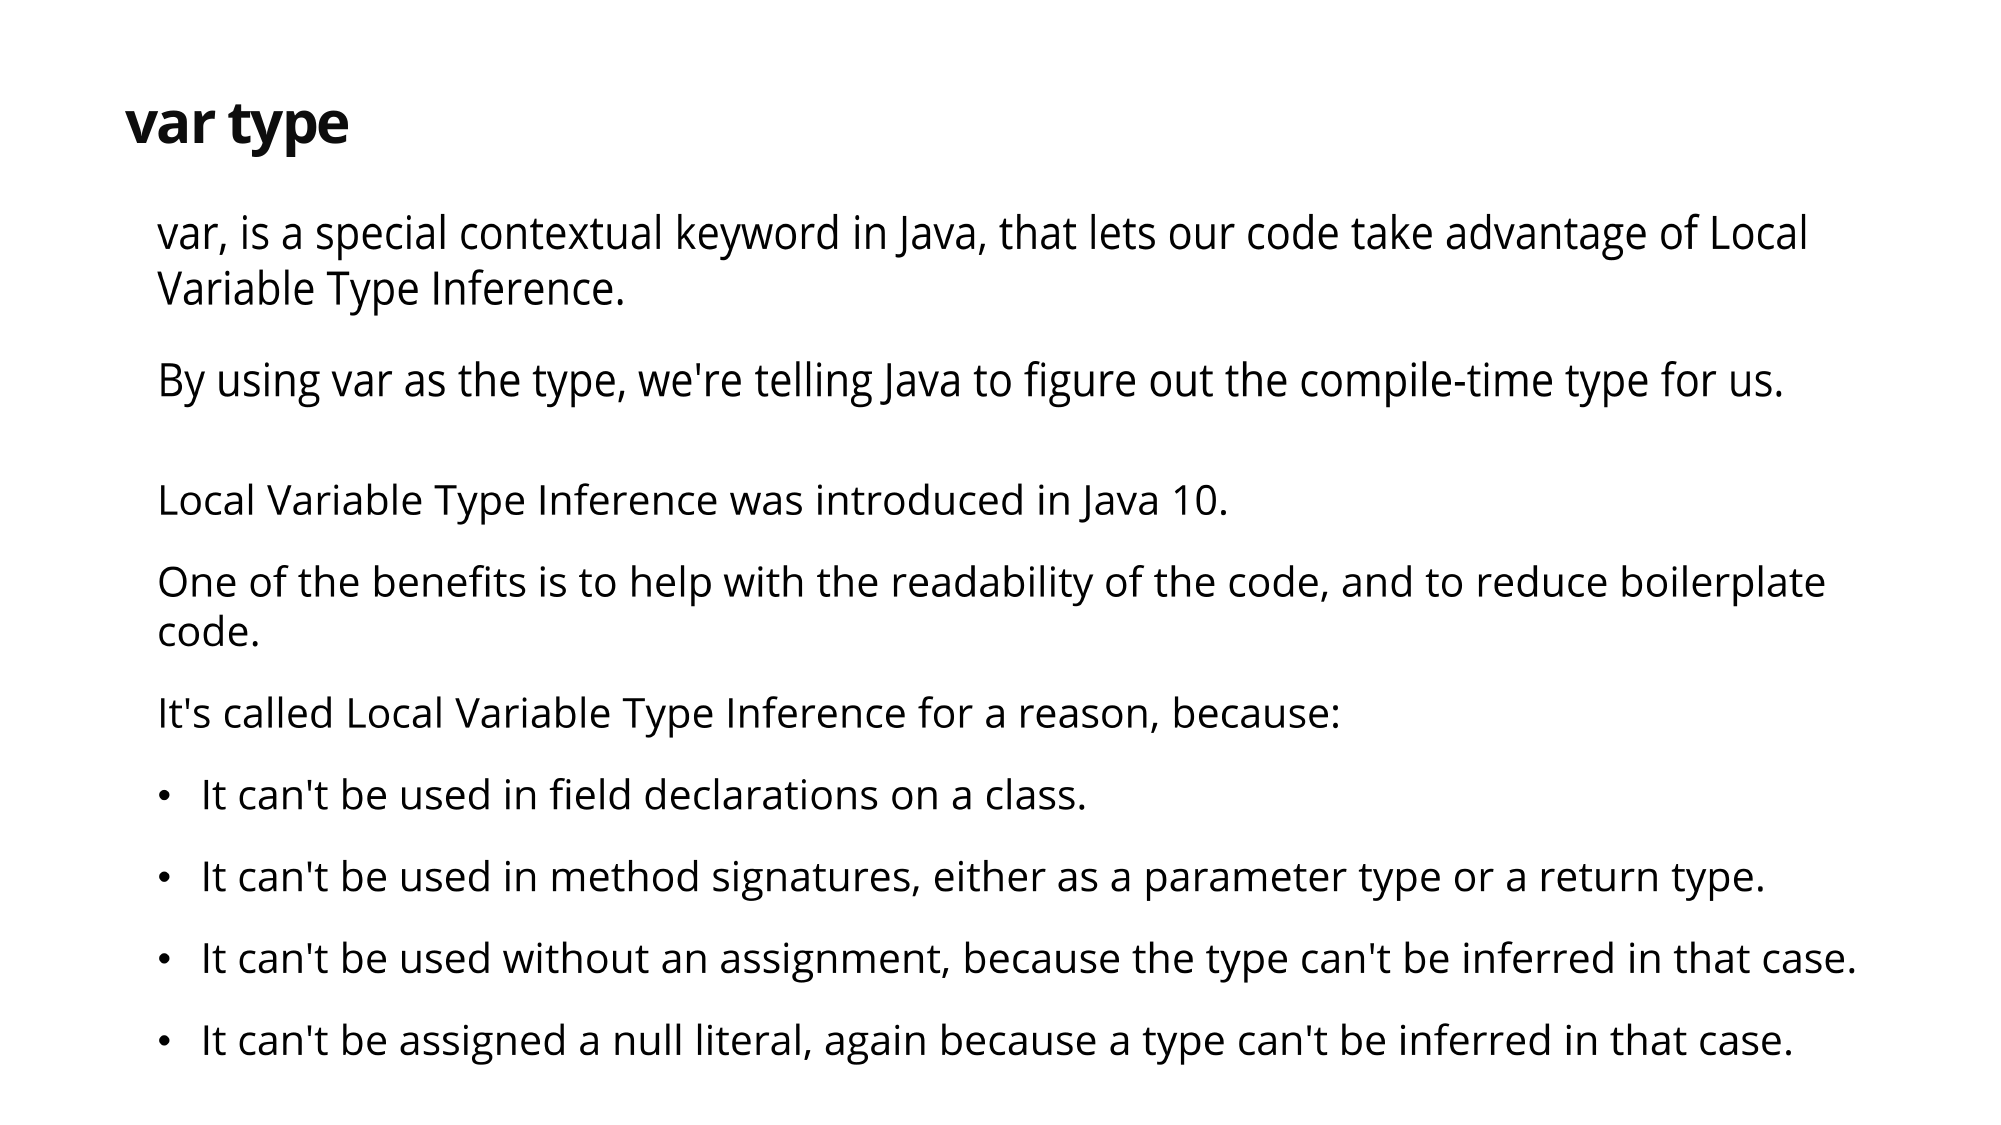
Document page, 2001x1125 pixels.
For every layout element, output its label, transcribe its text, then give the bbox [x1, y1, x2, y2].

text_box var type [125, 84, 1780, 156]
picture [132, 191, 1938, 1090]
